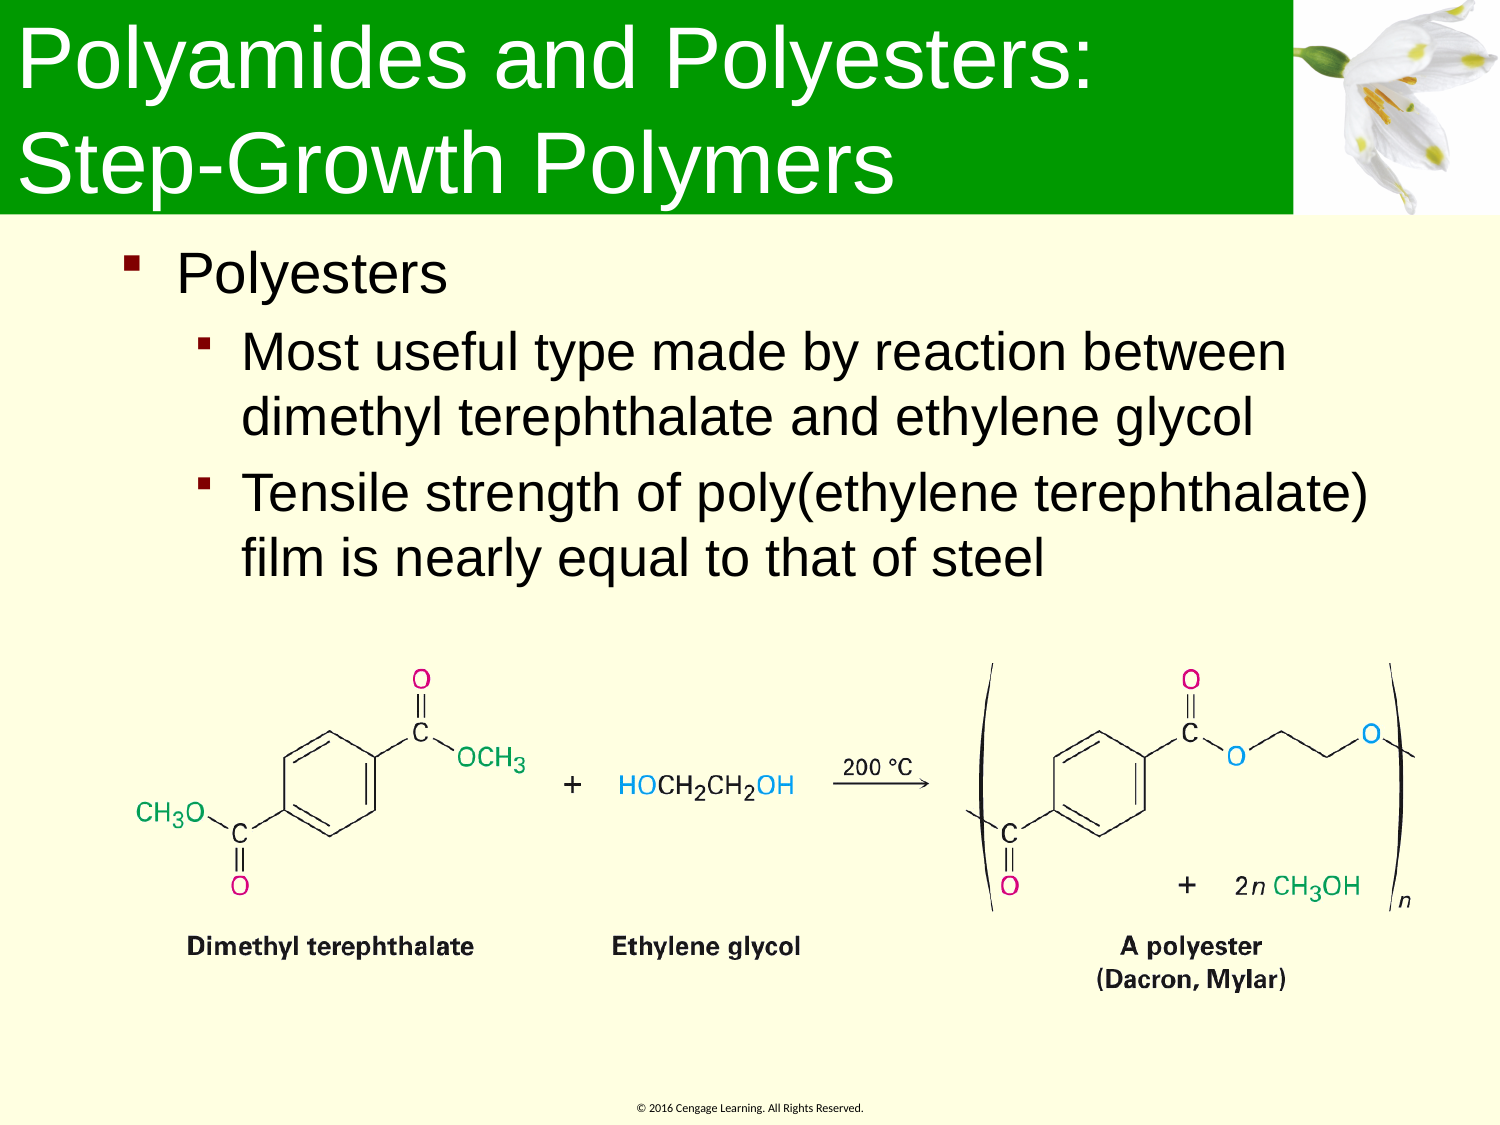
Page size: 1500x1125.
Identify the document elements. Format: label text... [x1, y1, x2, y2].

title Polyamides and Polyesters: Step-Growth Polymers [0, 0, 1288, 213]
picture [135, 663, 1415, 994]
picture [1293, 0, 1500, 215]
list Polyesters Most useful type made by reaction between dimethyl terephthalate and ethylene glycol Tensile strength of poly(ethylene terephthalate) film is nearly equal to that of steel [103, 227, 1450, 1065]
